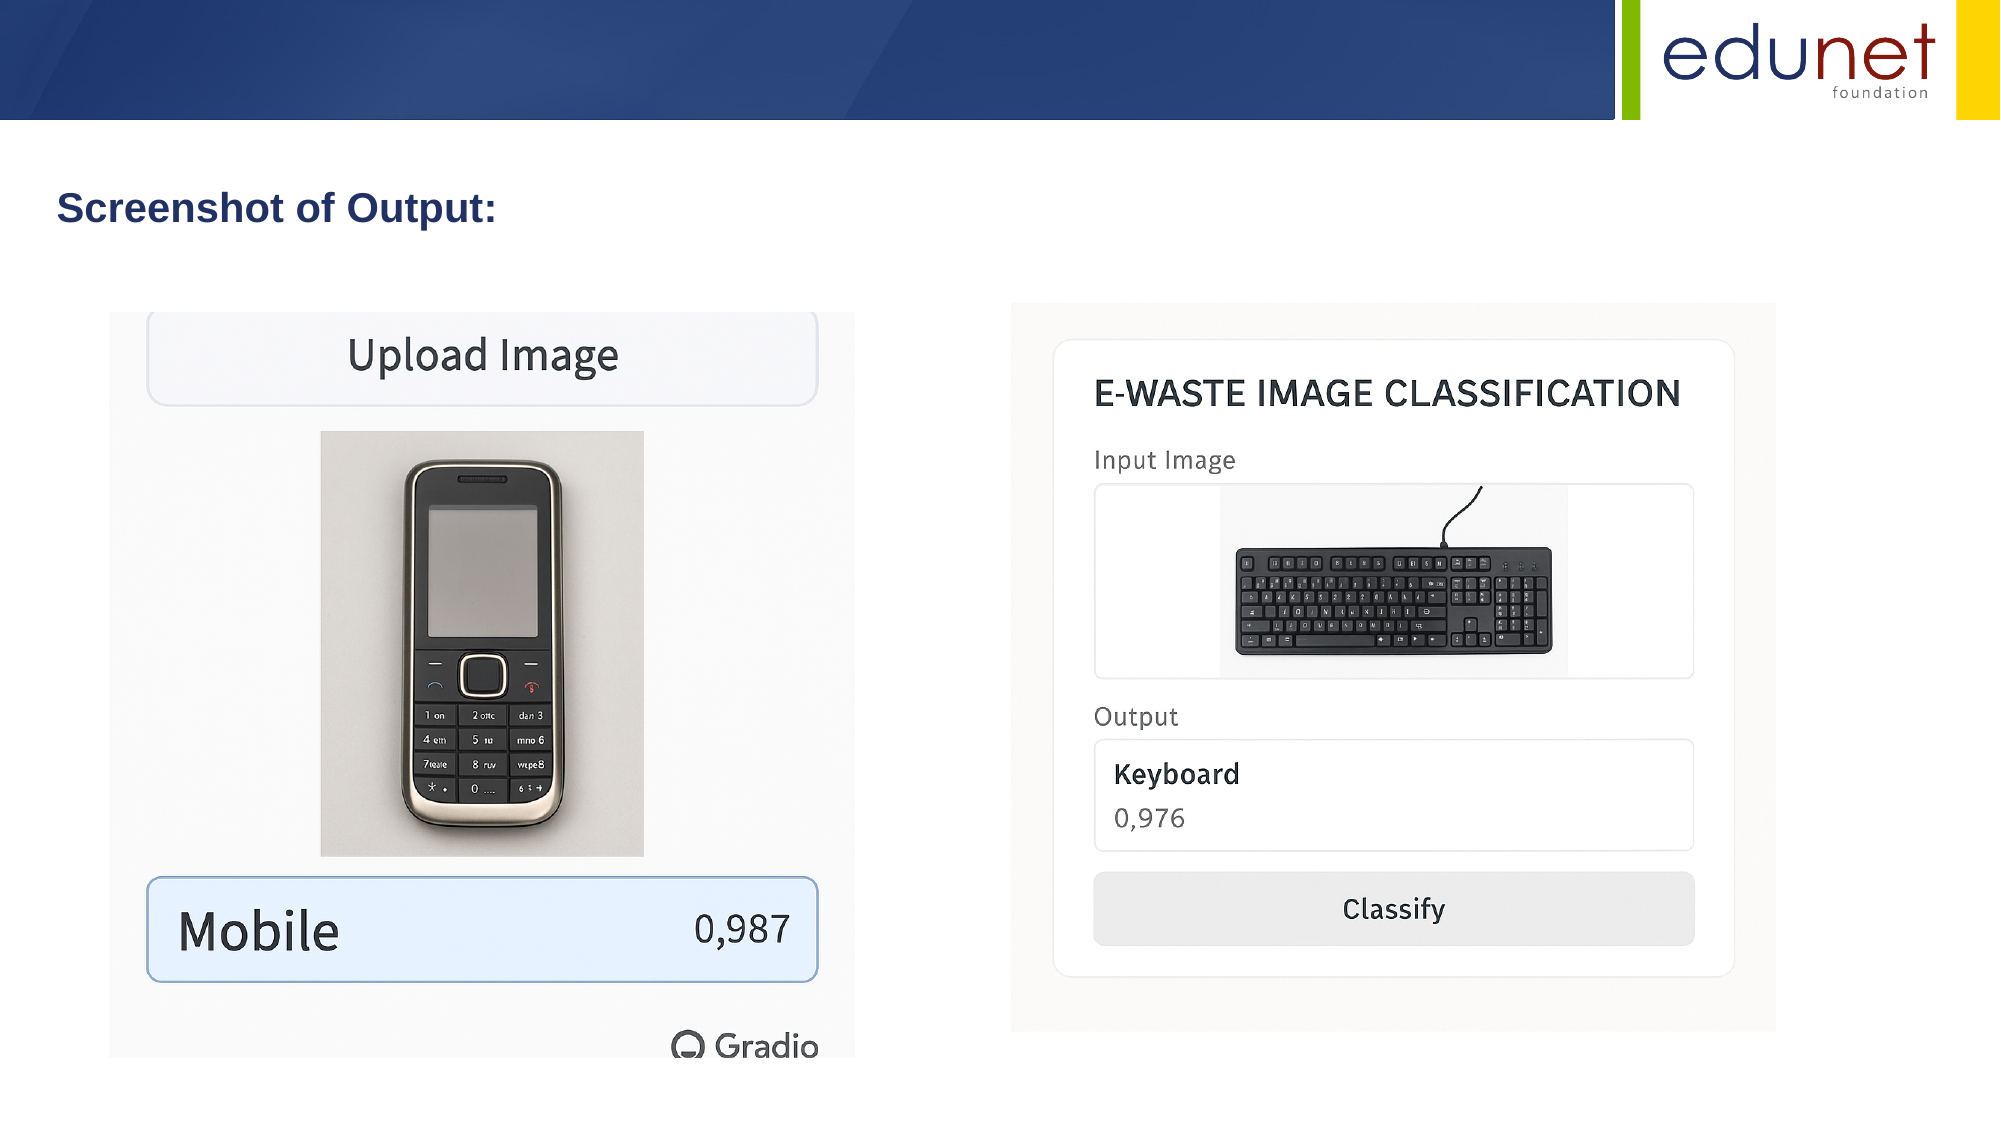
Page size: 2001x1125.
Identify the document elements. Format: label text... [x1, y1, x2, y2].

picture [1011, 303, 1776, 1068]
picture [108, 312, 855, 1058]
picture [1652, 12, 1948, 108]
text_box Screenshot of Output: [41, 172, 1043, 238]
